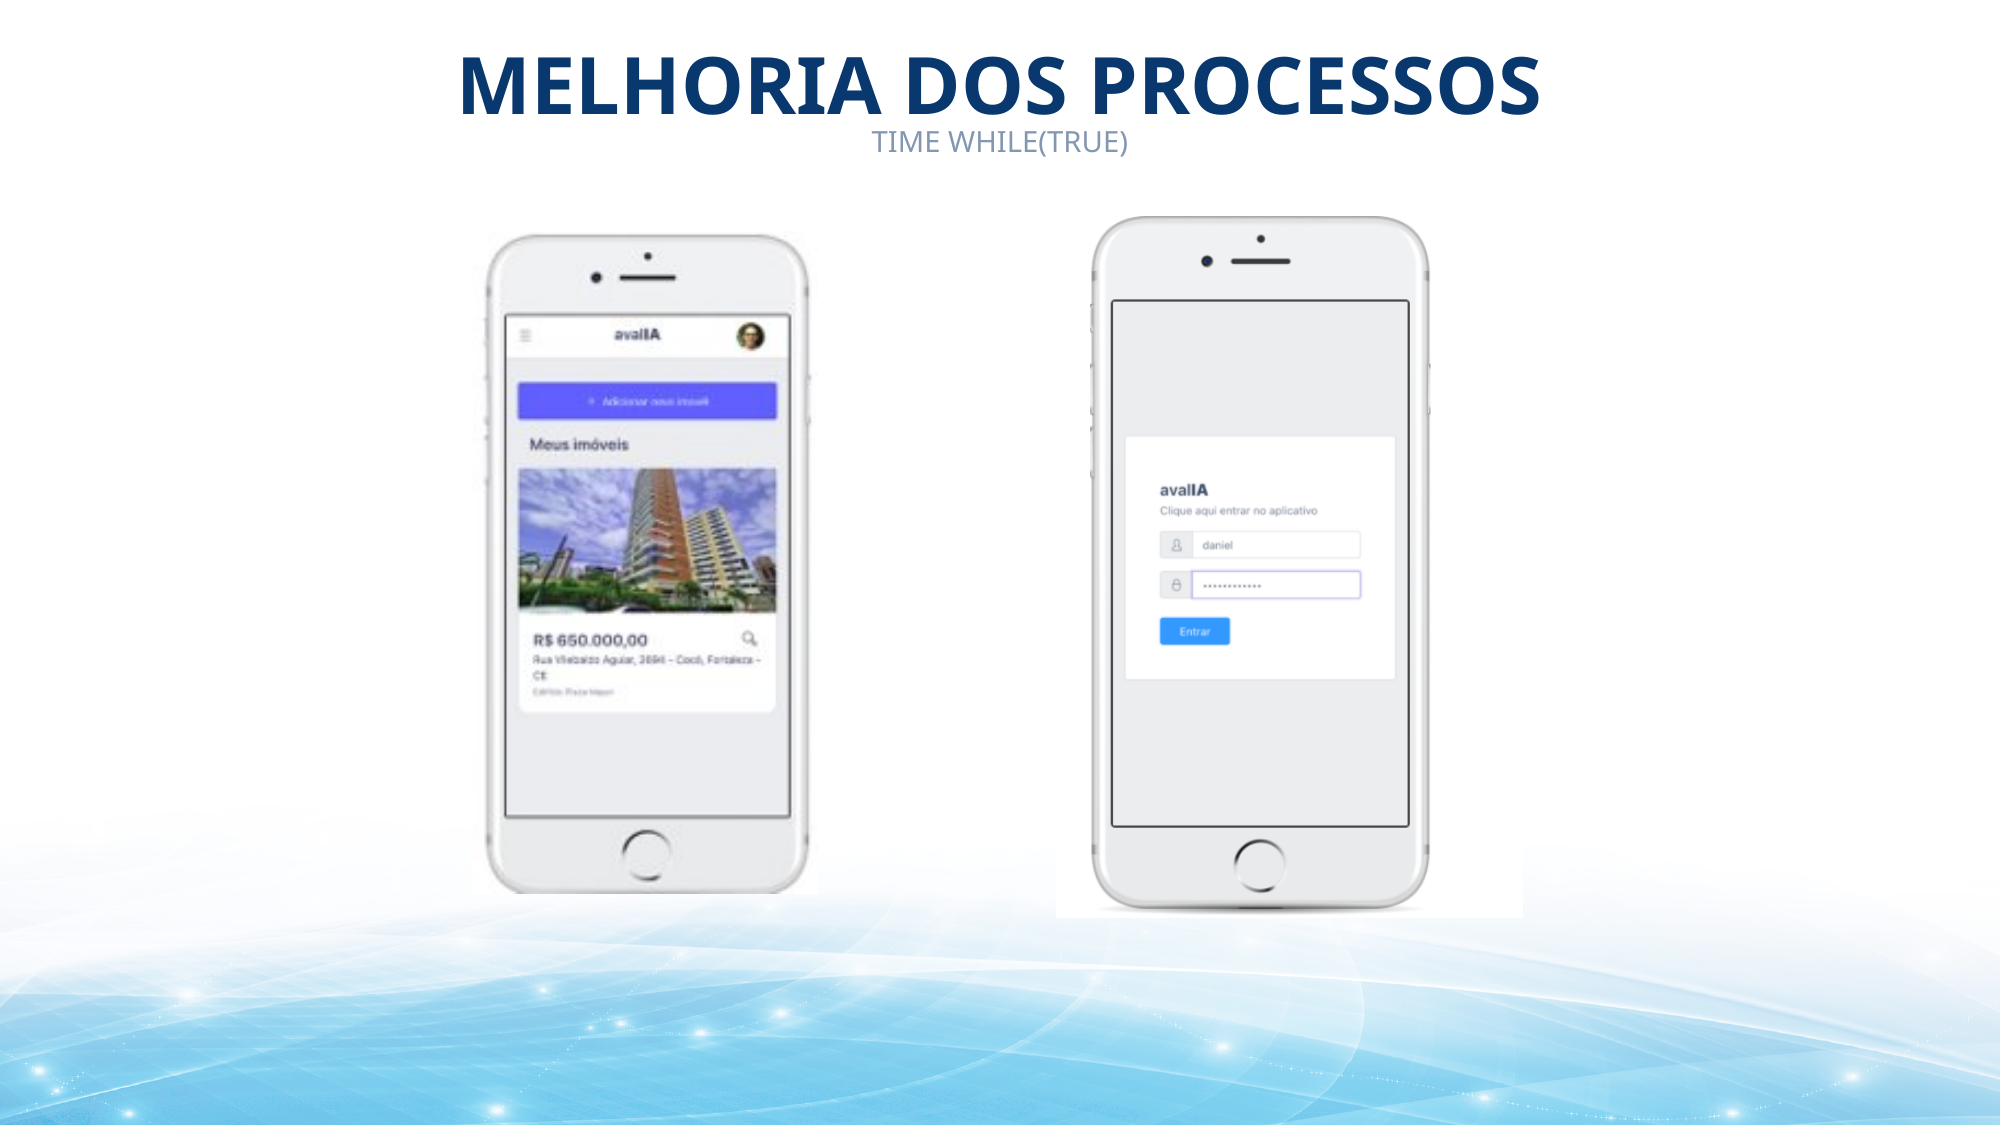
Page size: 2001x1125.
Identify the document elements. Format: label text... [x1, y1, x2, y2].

picture [0, 207, 2000, 1125]
text_box MELHORIA DOS PROCESSOS TIME WHILE(TRUE) [60, 28, 1940, 166]
